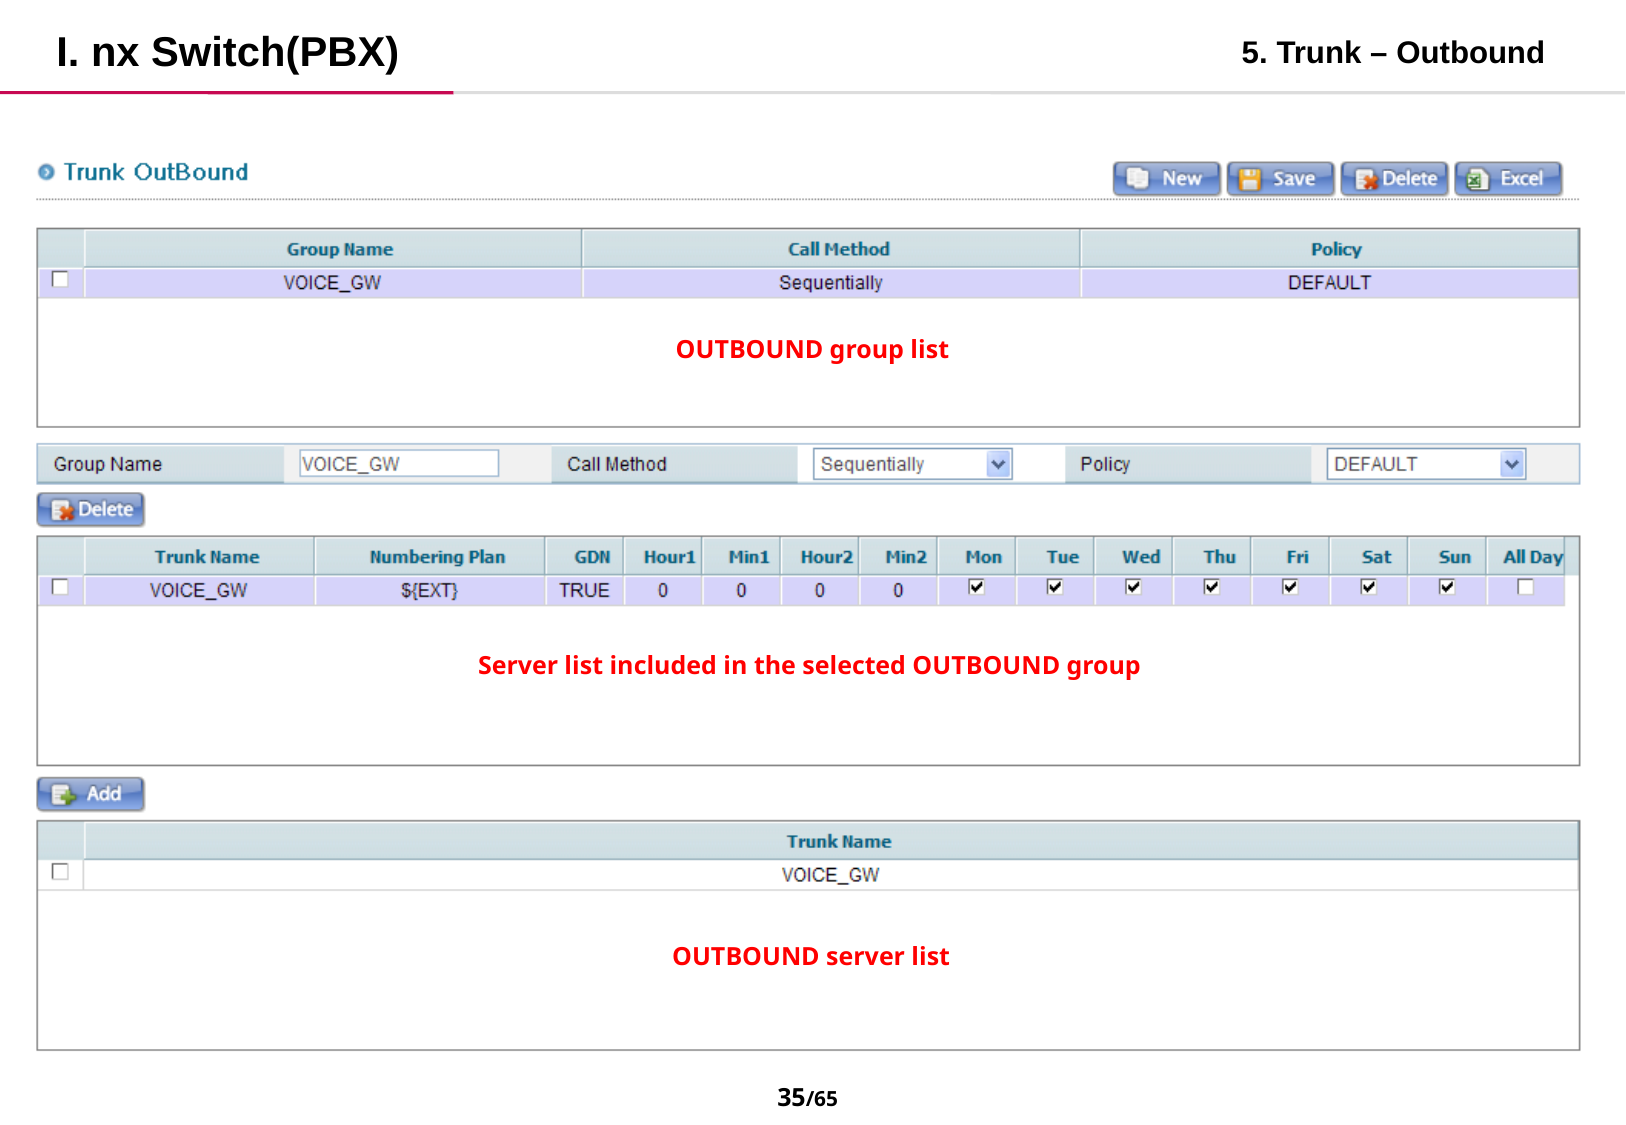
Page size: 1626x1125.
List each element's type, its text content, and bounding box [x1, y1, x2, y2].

text_box 5. Trunk – Outbound [1226, 17, 1625, 78]
slide_number 34/65 [638, 1079, 978, 1118]
text_box I. nx Switch(PBX) [41, 7, 547, 77]
picture [29, 148, 1593, 1068]
